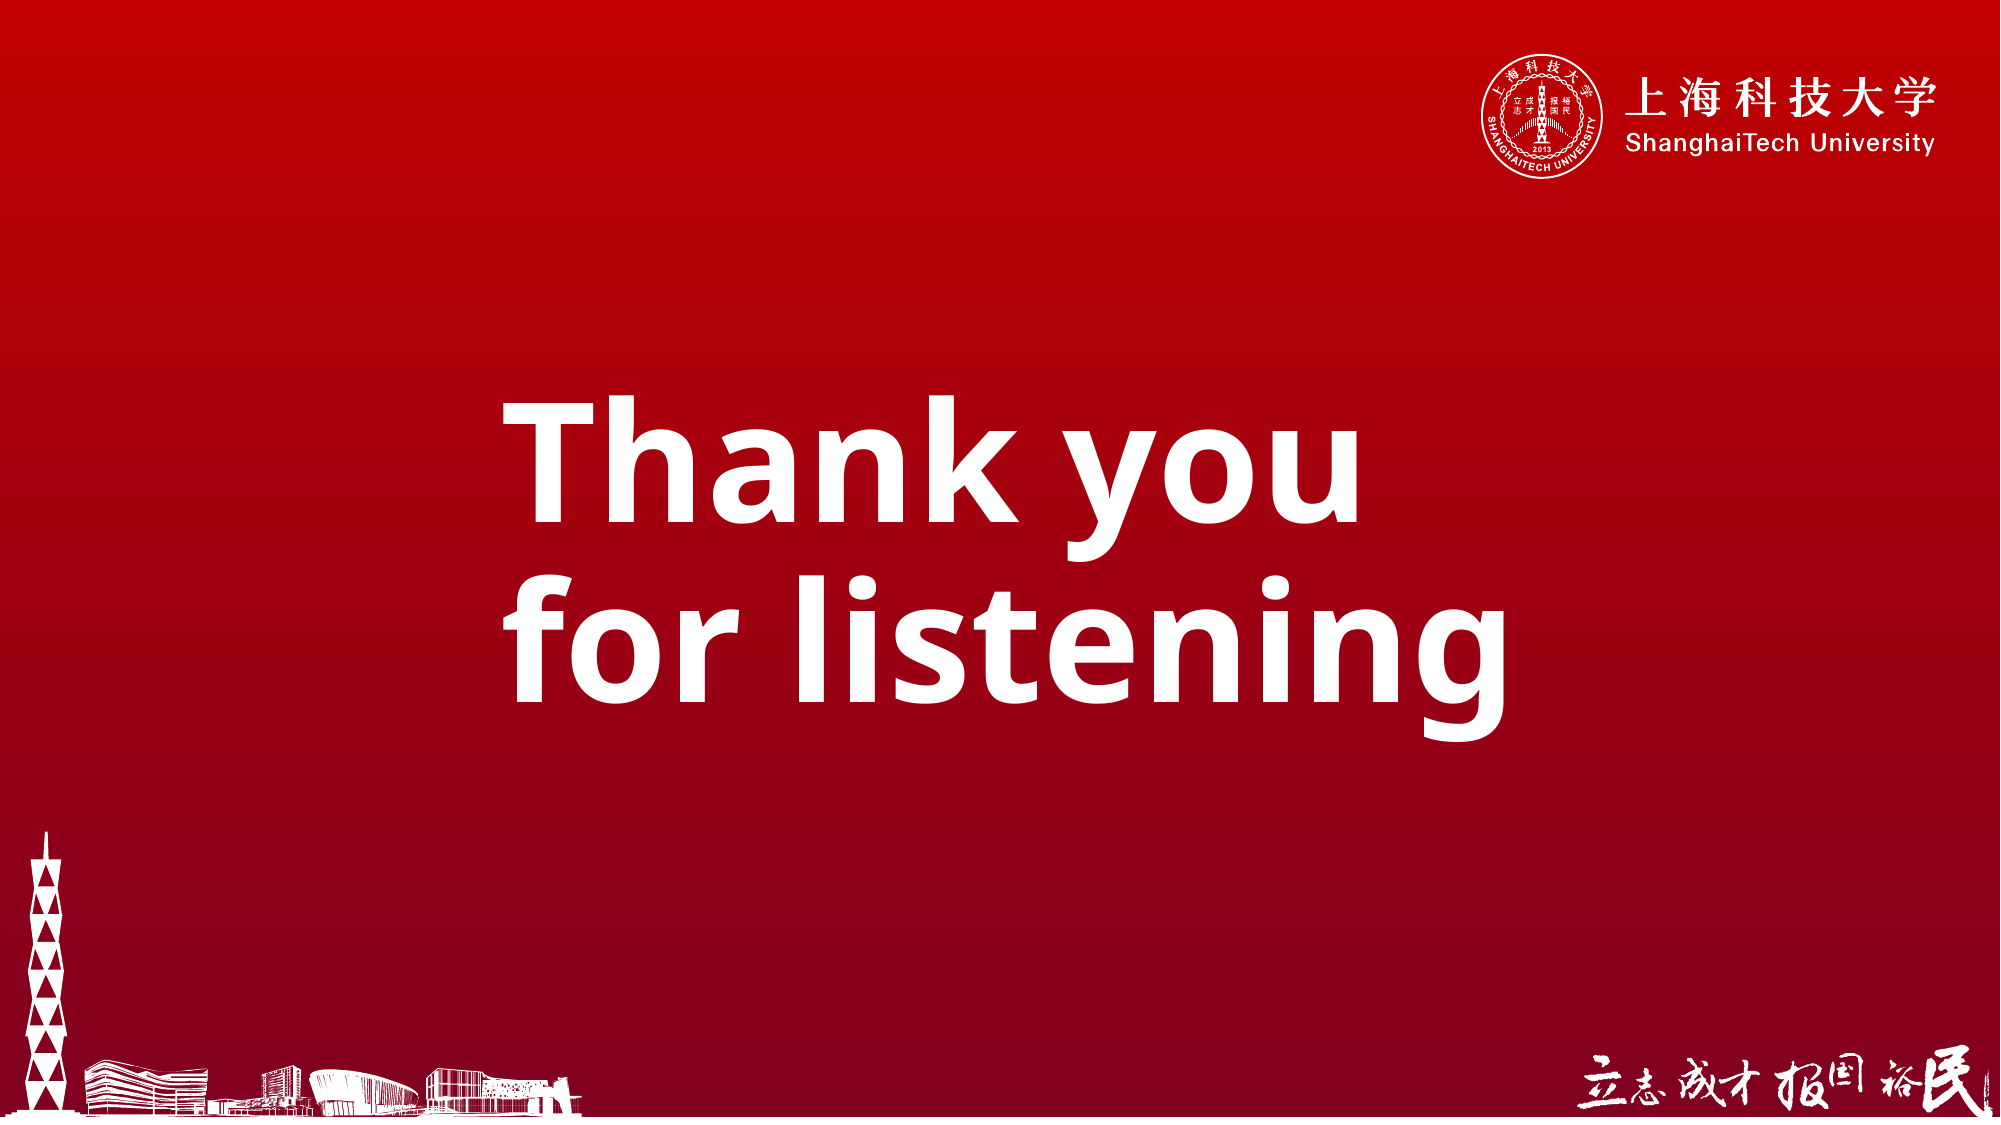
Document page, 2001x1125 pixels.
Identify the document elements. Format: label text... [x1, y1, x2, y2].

title Thank you for listening [485, 532, 2000, 746]
